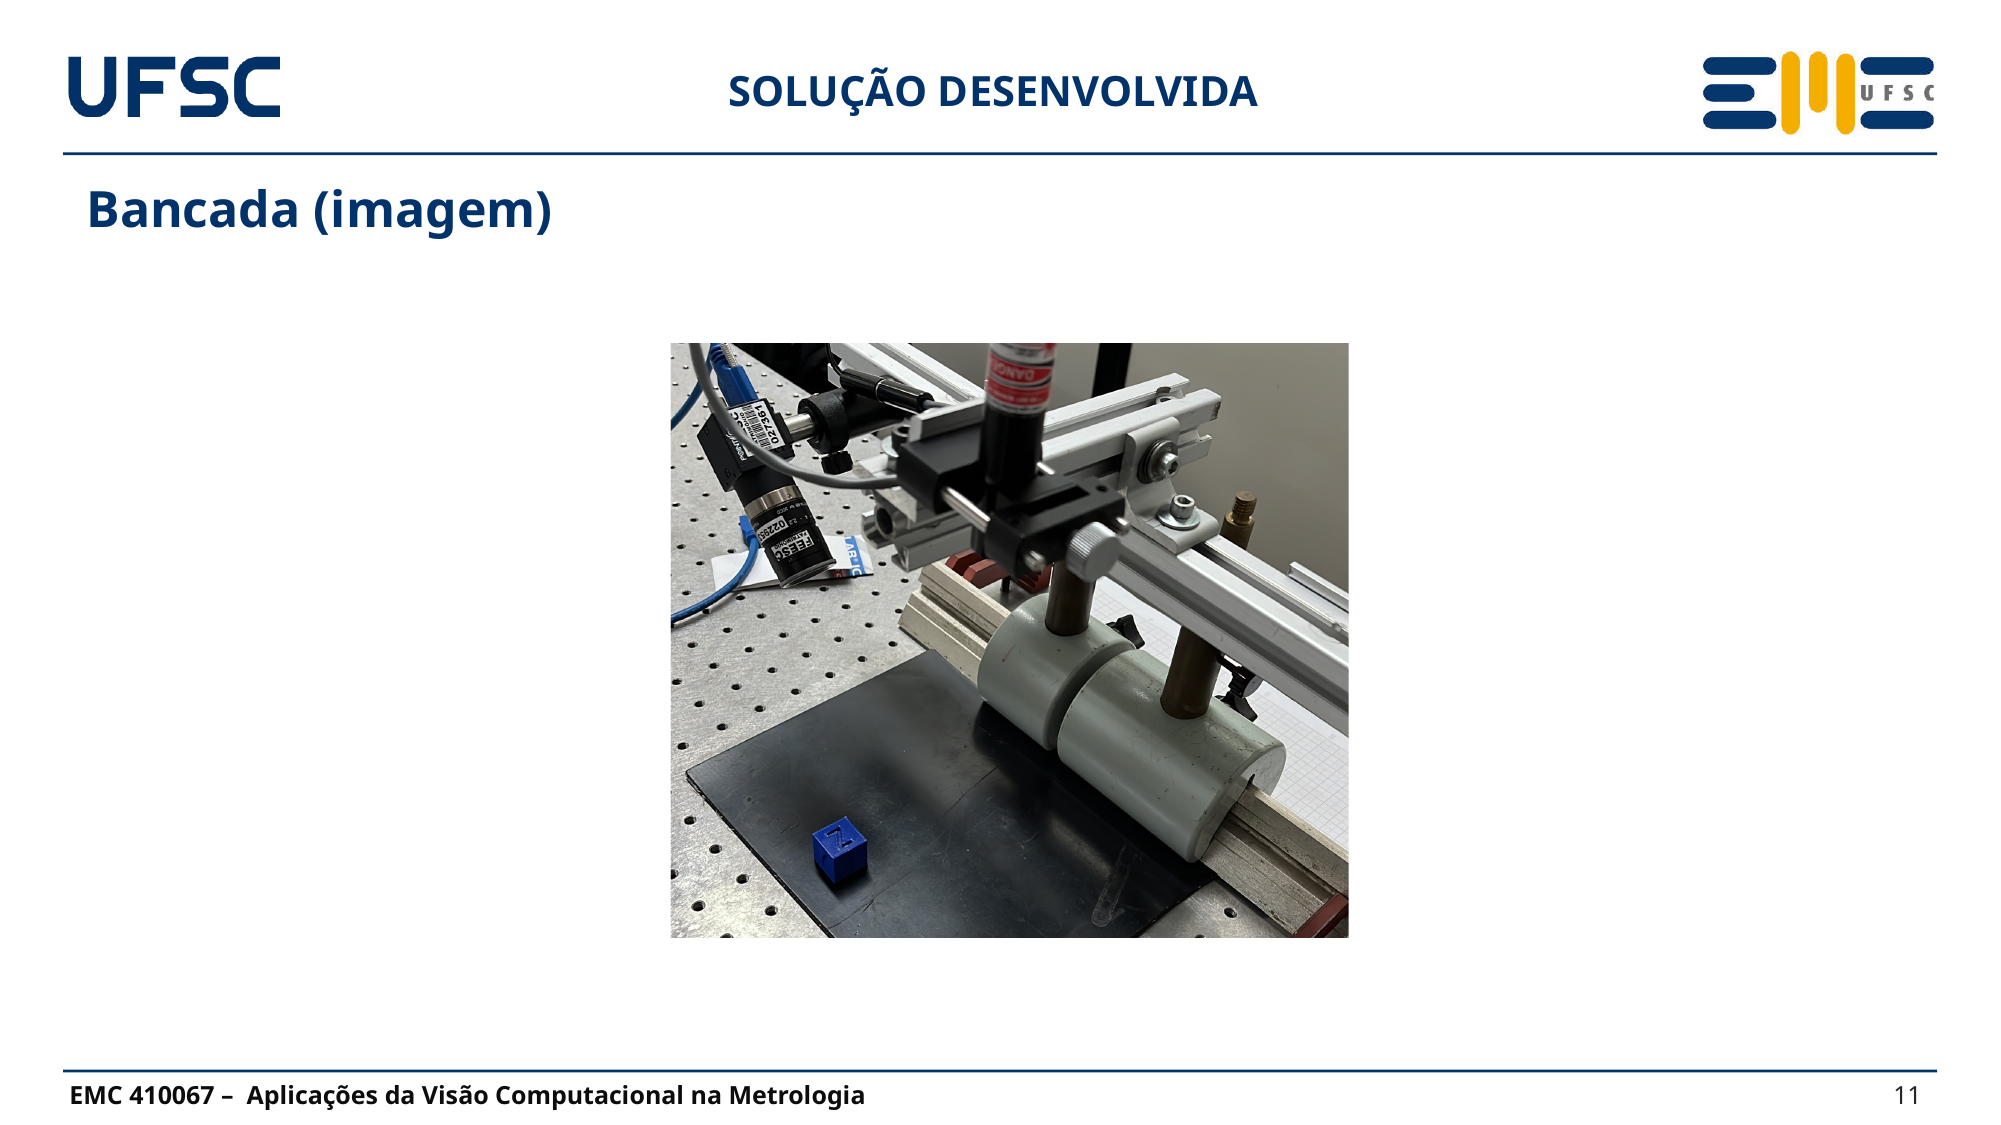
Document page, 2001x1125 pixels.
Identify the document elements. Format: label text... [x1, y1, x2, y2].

picture [1702, 51, 1934, 135]
picture [671, 301, 1349, 981]
text_box Bancada (imagem) [71, 162, 1948, 257]
title SOLUÇÃO DESENVOLVIDA [379, 42, 1607, 138]
picture [68, 56, 280, 117]
